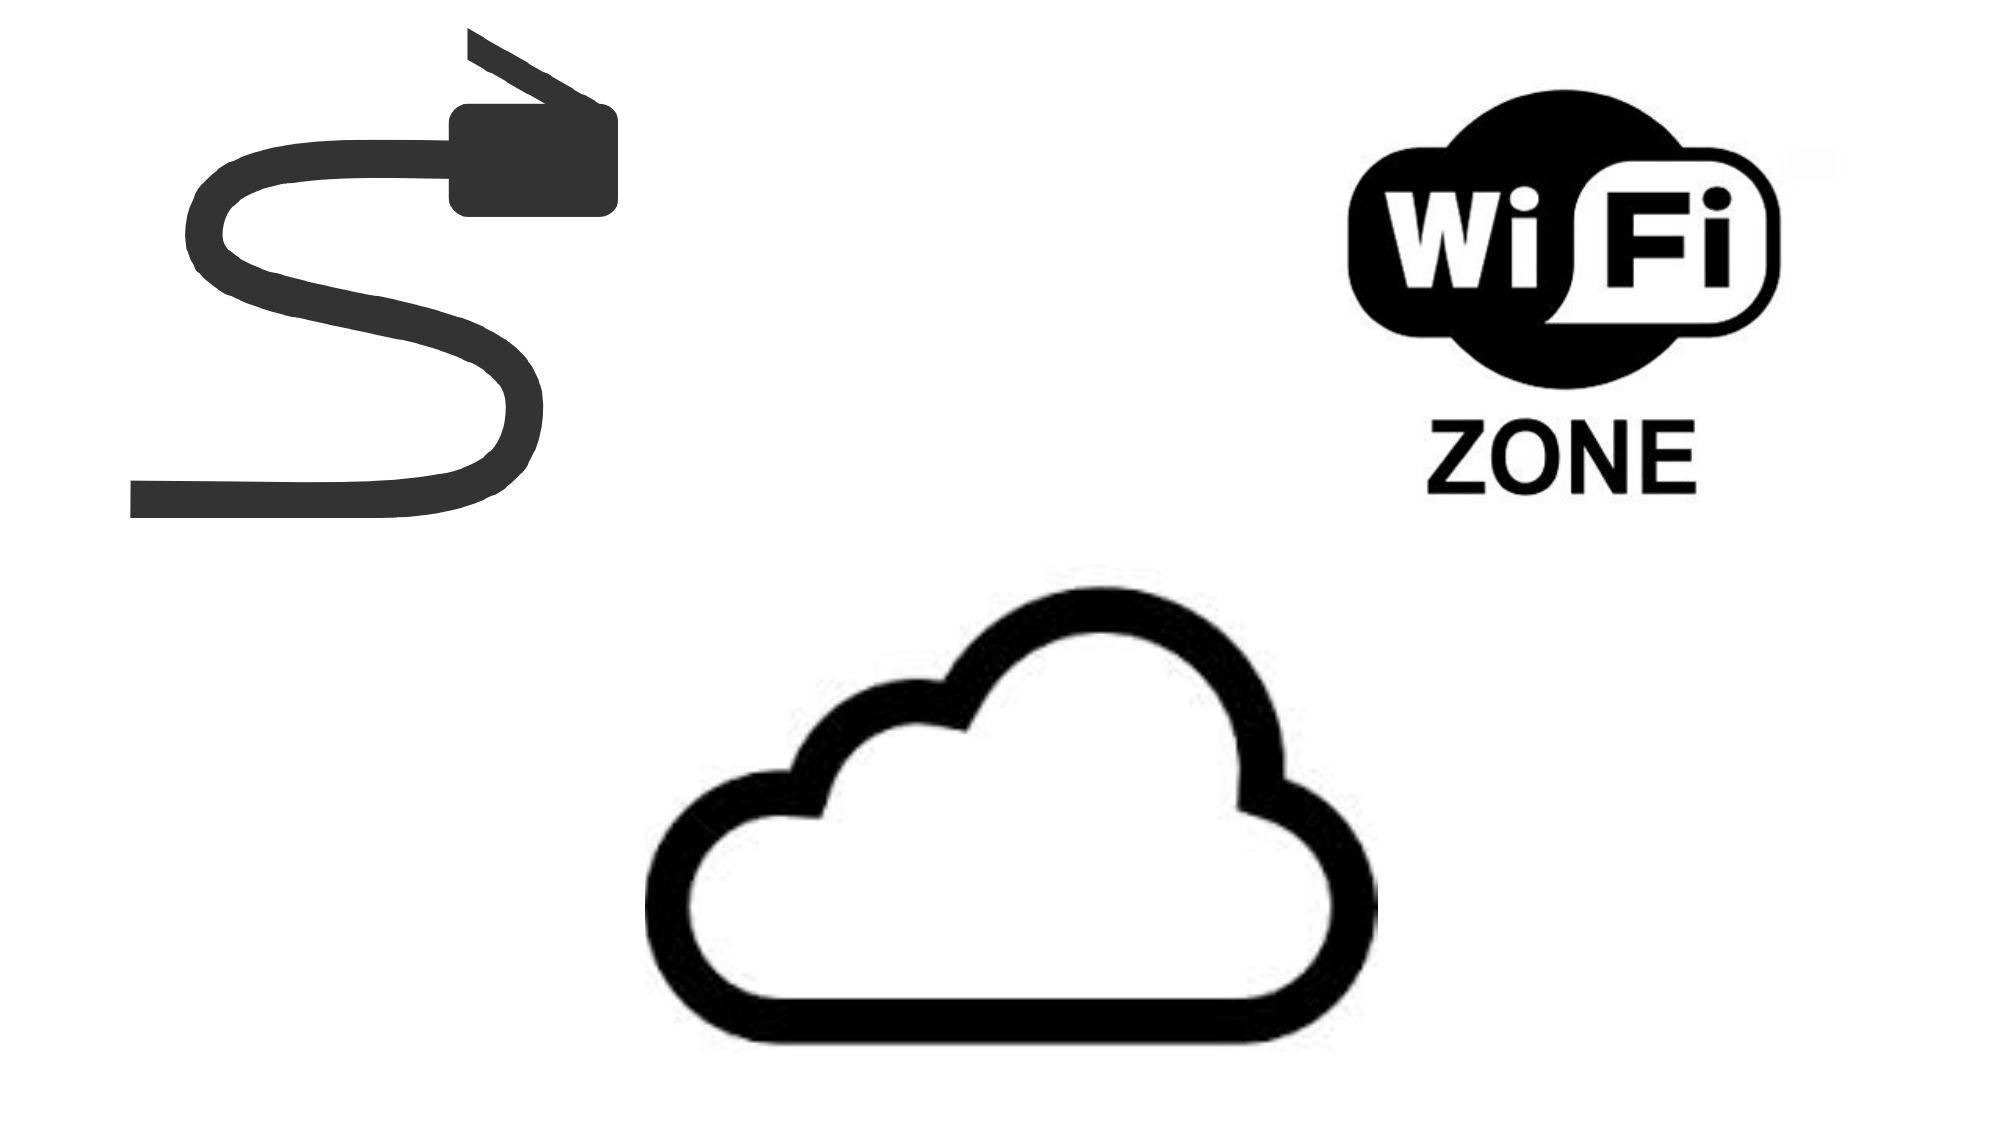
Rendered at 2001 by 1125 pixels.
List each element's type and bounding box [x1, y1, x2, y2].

picture [645, 67, 1897, 1125]
picture [128, 28, 618, 519]
